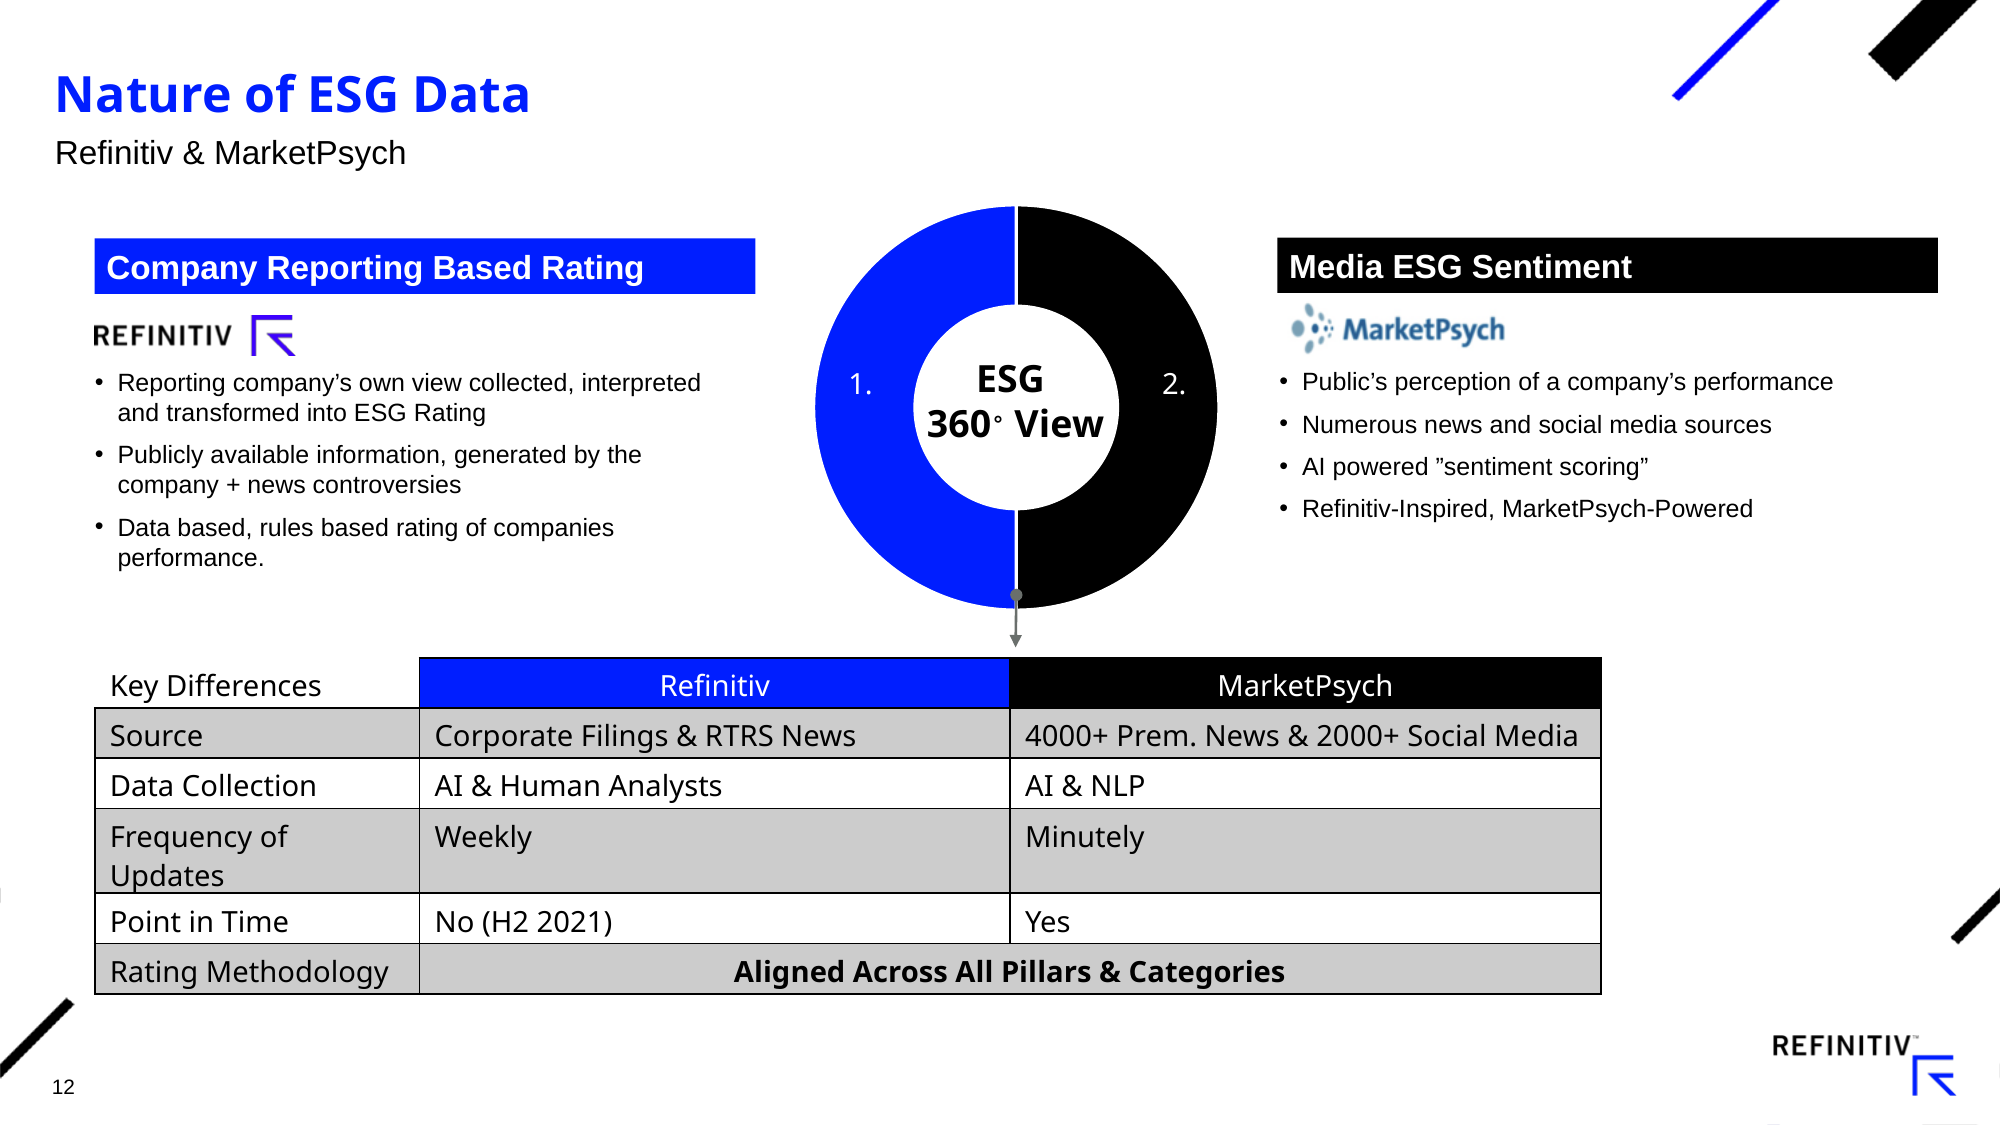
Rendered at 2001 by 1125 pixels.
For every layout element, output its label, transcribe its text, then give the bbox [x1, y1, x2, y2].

table_cell No (H2 2021) [420, 894, 1009, 943]
table_header Refinitiv [420, 659, 1009, 707]
text_box Reporting company’s own view collected, interpreted and transformed into ESG Rating Publicly available information, generated by the company + news controversies Data based, rules based rating of companies performance. [94, 366, 699, 572]
table_cell Source [96, 709, 419, 757]
table_cell Yes [1011, 894, 1600, 943]
table_cell Weekly [420, 809, 1009, 892]
picture [0, 0, 2000, 1125]
table_cell AI & Human Analysts [420, 759, 1009, 808]
text_box Public’s perception of a company’s performance Numerous news and social media sources AI powered ”sentiment scoring” Refinitiv-Inspired, MarketPsych-Powered [1333, 365, 1913, 523]
text_box Company Reporting Based Rating [94, 238, 699, 294]
table_cell Minutely [1011, 809, 1600, 892]
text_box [699, 196, 1333, 619]
table_header Key Differences [95, 658, 419, 707]
table_header MarketPsych [1011, 659, 1600, 707]
table_cell Data Collection [96, 759, 419, 808]
table_cell 4000+ Prem. News & 2000+ Social Media [1011, 709, 1600, 757]
text_box Media ESG Sentiment [1333, 237, 1938, 293]
table_cell Rating Methodology [96, 944, 419, 993]
table_cell Frequency of Updates [96, 809, 419, 892]
table_cell Aligned Across All Pillars & Categories [420, 944, 1600, 993]
title Nature of ESG Data [54, 69, 1957, 145]
table_cell Point in Time [96, 894, 419, 943]
table_cell Corporate Filings & RTRS News [420, 709, 1009, 757]
table_cell AI & NLP [1011, 759, 1600, 808]
list Refinitiv & MarketPsych [54, 131, 1620, 191]
